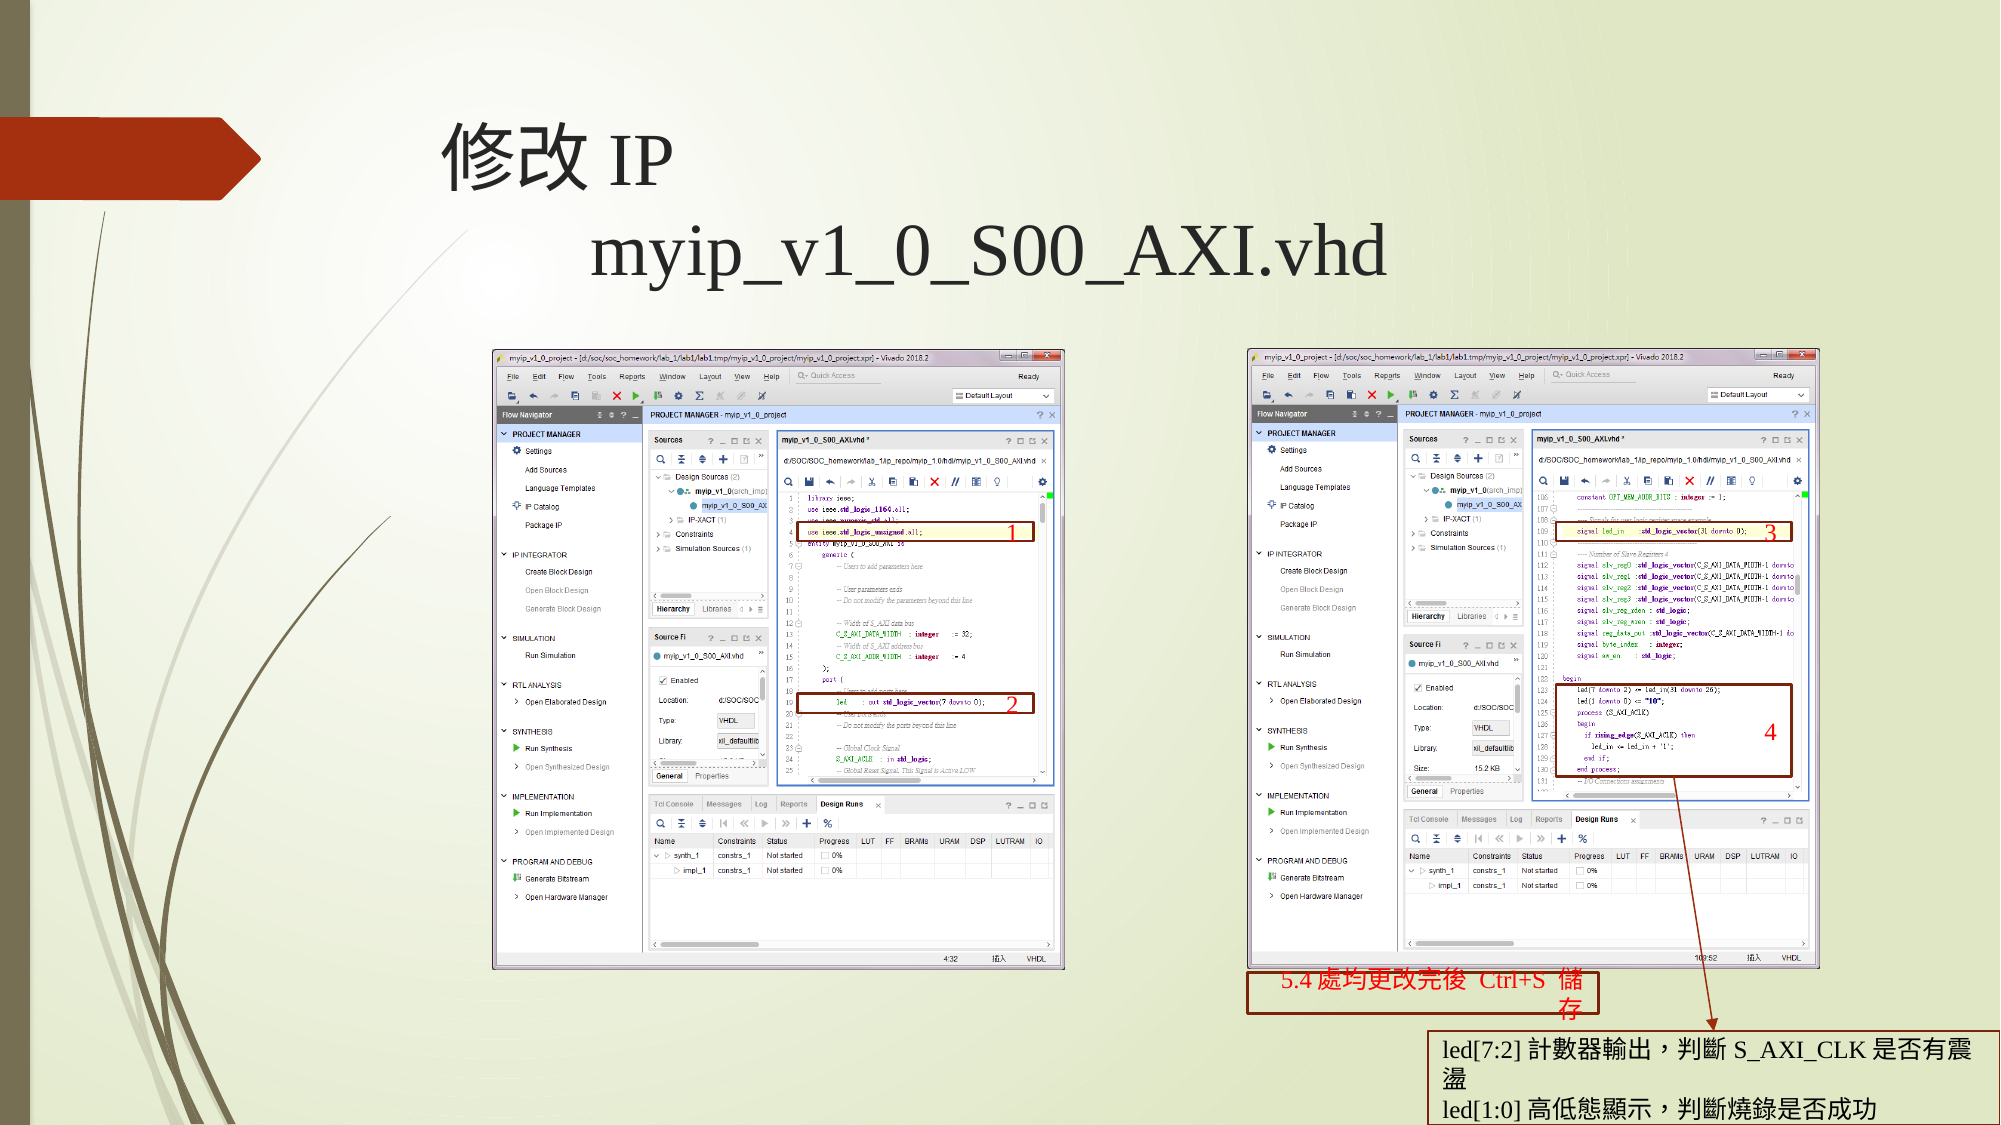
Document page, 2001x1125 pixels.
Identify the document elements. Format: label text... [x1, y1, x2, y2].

text_box 5.4處均更改完後 Ctrl+S 儲存 [1246, 975, 1600, 1015]
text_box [1673, 776, 1715, 1032]
text_box led[7:2]計數器輸出，判斷S_AXI_CLK是否有震盪 led[1:0]高低態顯示，判斷燒錄是否成功 [1427, 1030, 2000, 1125]
title 修改IP myip_v1_0_S00_AXI.vhd [425, 102, 1888, 313]
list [1247, 348, 1820, 969]
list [492, 349, 1065, 971]
